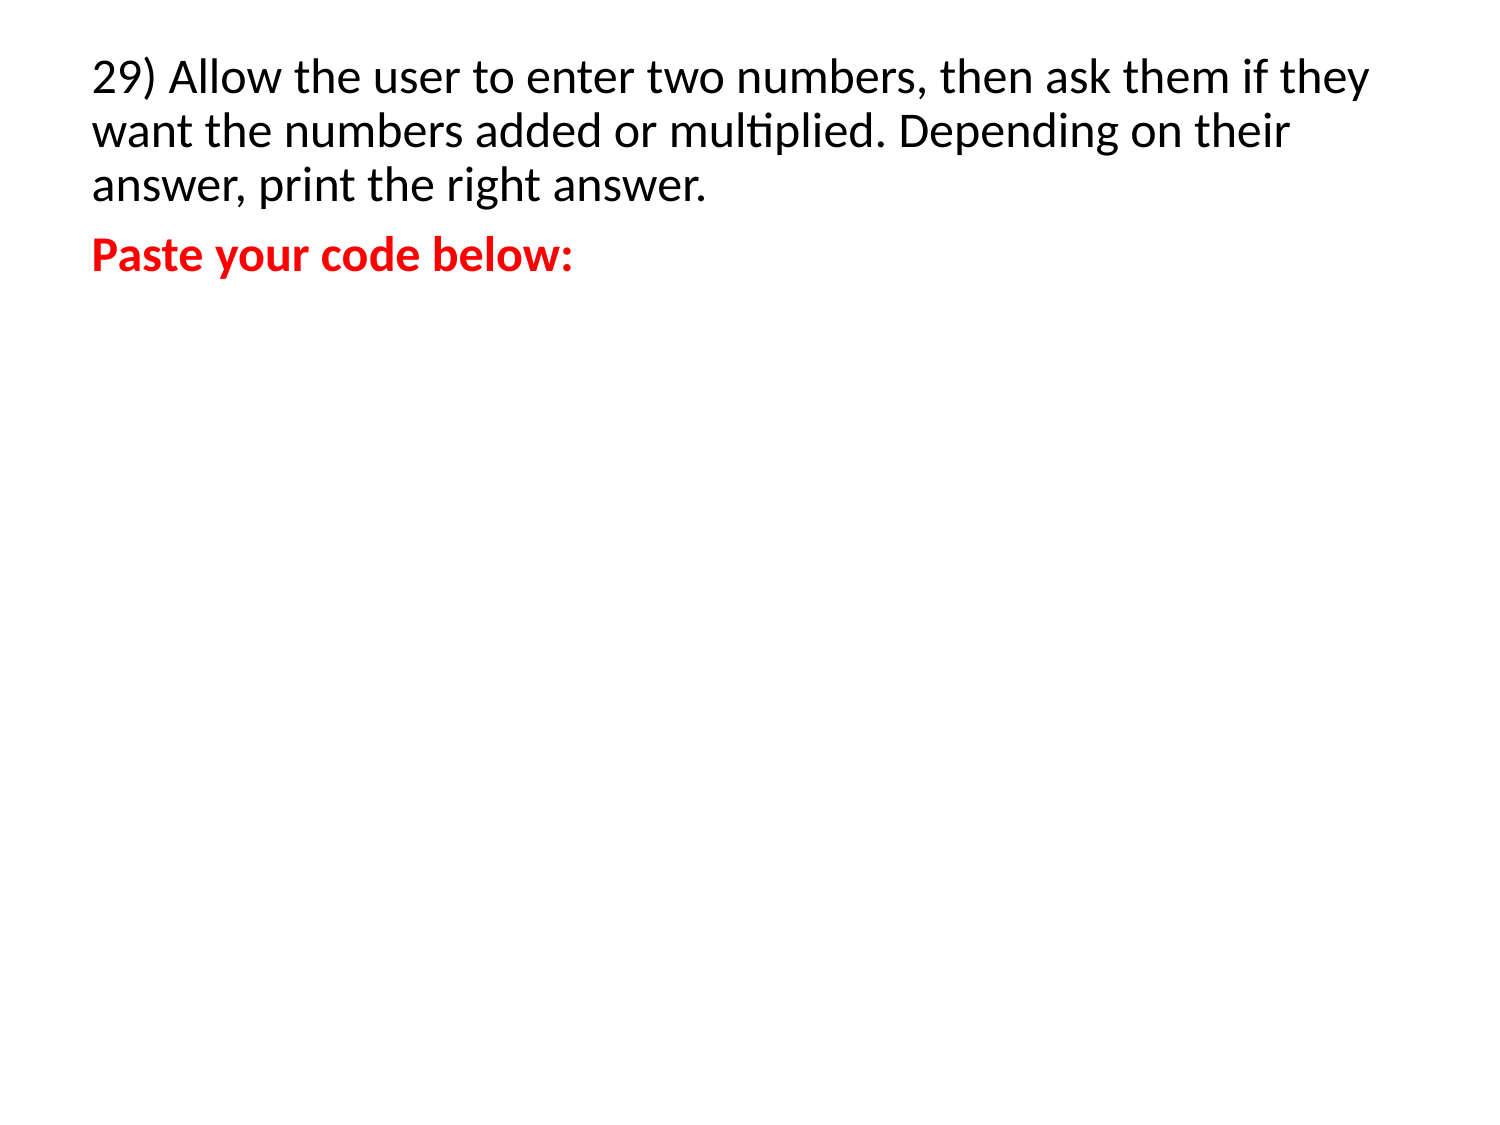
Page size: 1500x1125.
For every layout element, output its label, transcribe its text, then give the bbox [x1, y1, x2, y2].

list 29) Allow the user to enter two numbers, then ask them if they want the numbers added or multiplied. Depending on their answer, print the right answer. Paste your code below: [76, 42, 1427, 786]
